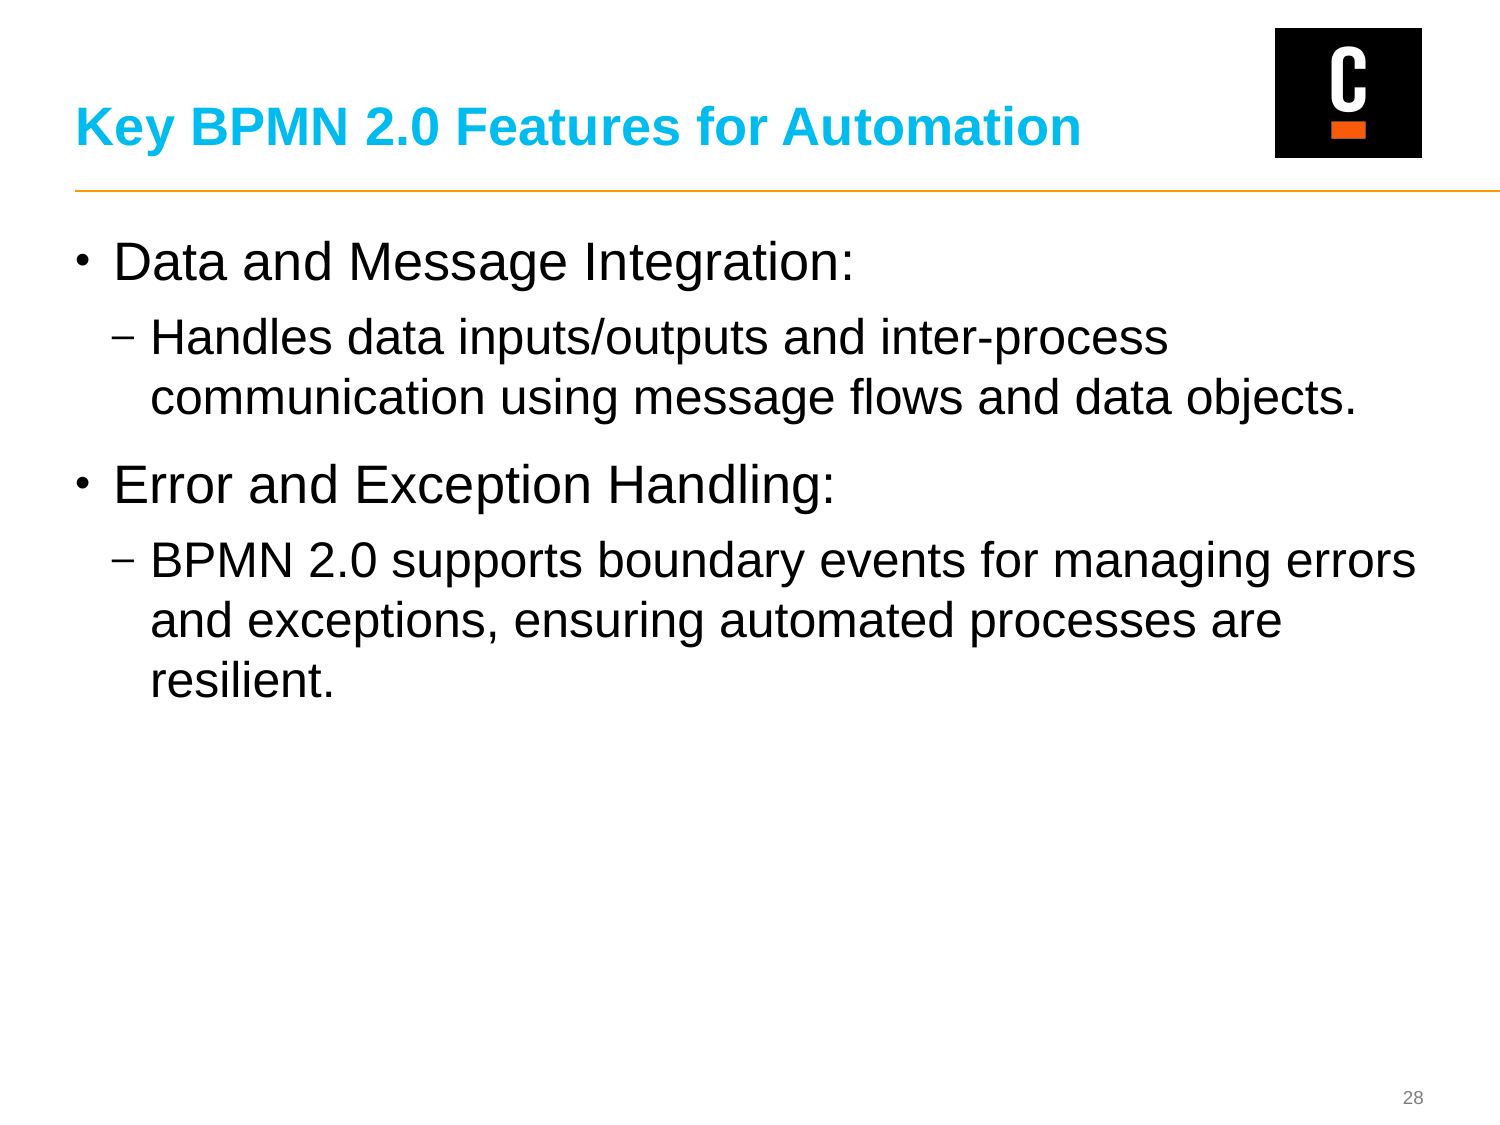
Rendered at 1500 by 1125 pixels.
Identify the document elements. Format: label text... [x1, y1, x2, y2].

title Key BPMN 2.0 Features for Automation [75, 27, 1422, 157]
list Data and Message Integration: Handles data inputs/outputs and inter-process communication using message flows and data objects. Error and Exception Handling: BPMN 2.0 supports boundary events for managing errors and exceptions, ensuring automated processes are resilient. [75, 226, 1425, 1018]
